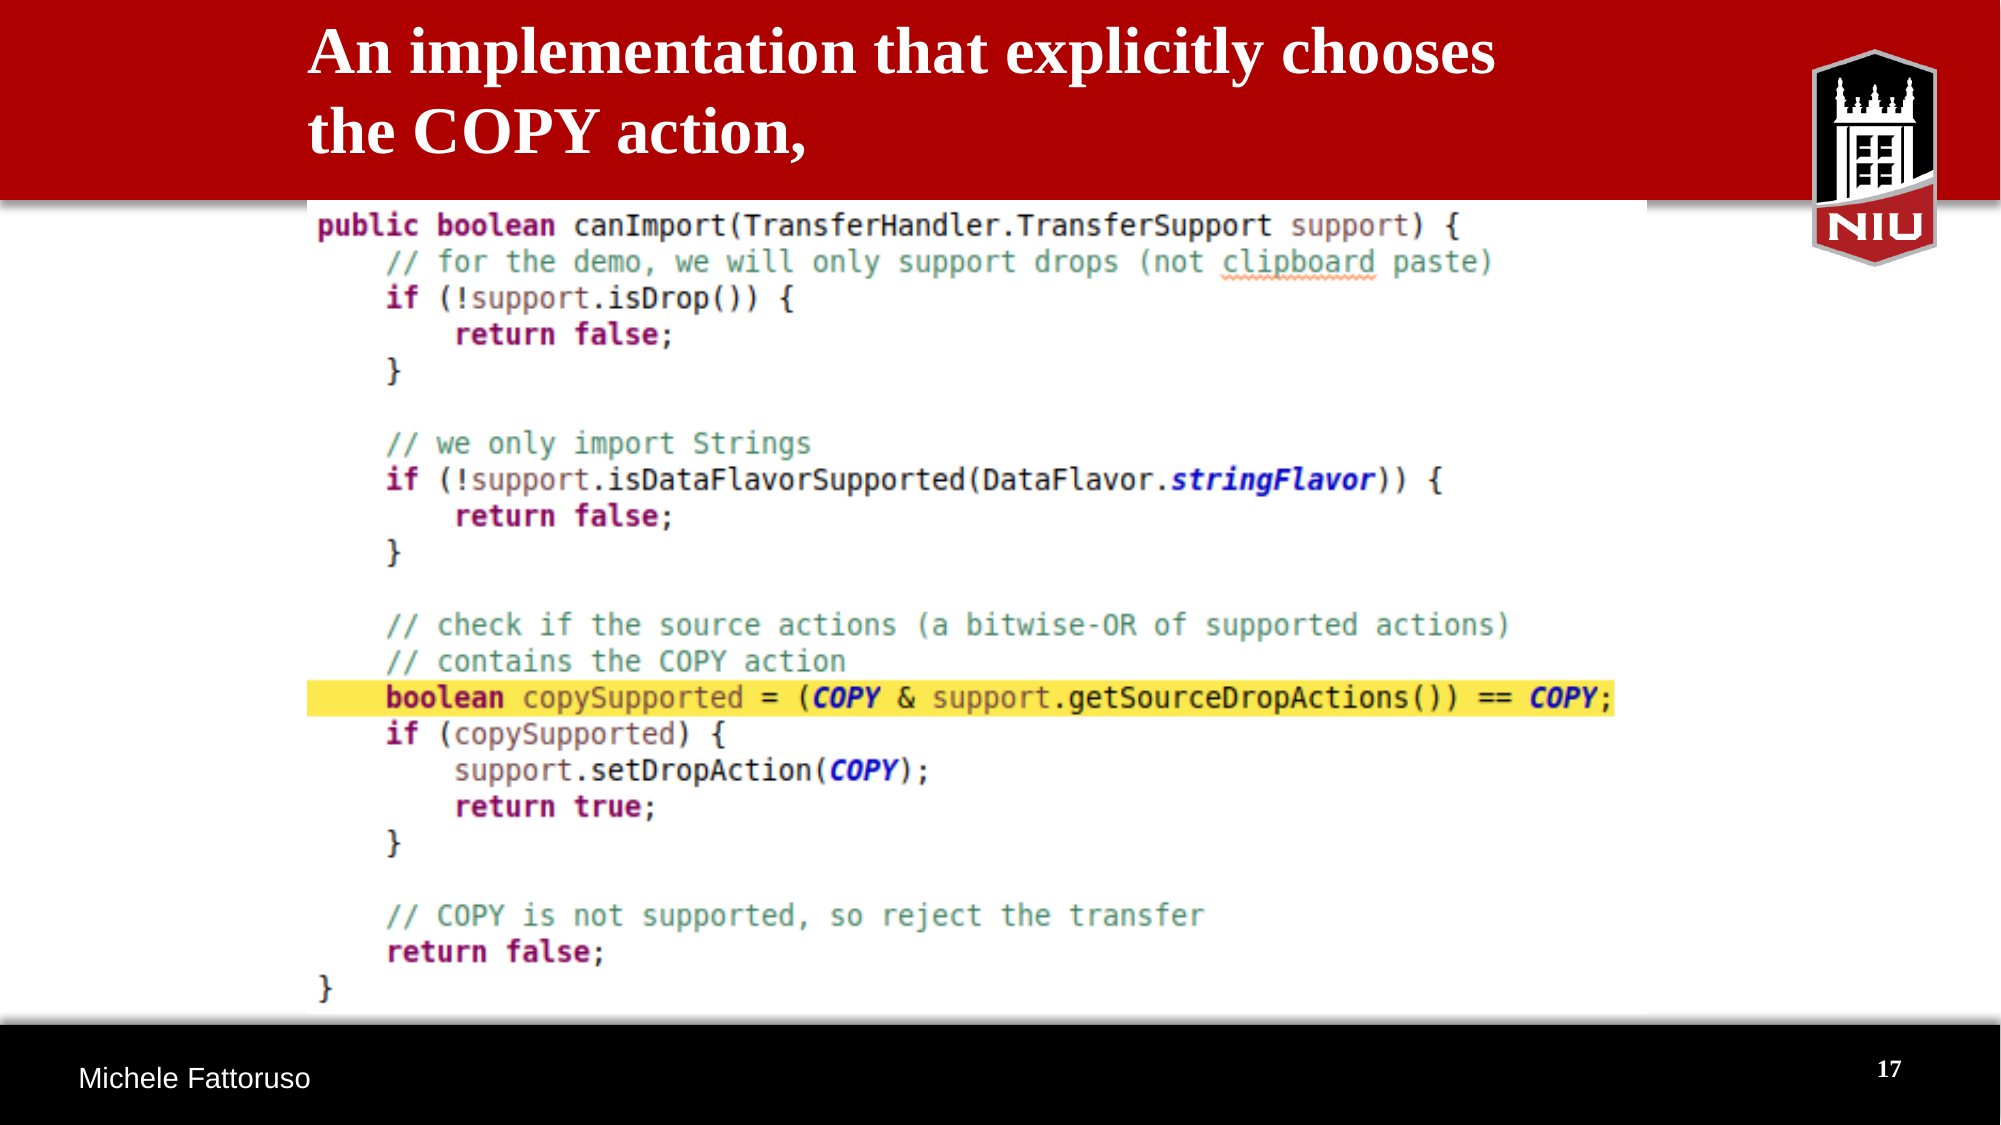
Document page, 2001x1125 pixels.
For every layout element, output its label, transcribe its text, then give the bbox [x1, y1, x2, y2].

text_box 17 [1616, 1037, 1917, 1098]
text_box Michele Fattoruso [0, 1051, 420, 1102]
picture [306, 200, 1647, 1014]
text_box An implementation that explicitly chooses the COPY action, [292, 0, 1530, 175]
picture [1812, 49, 1937, 267]
